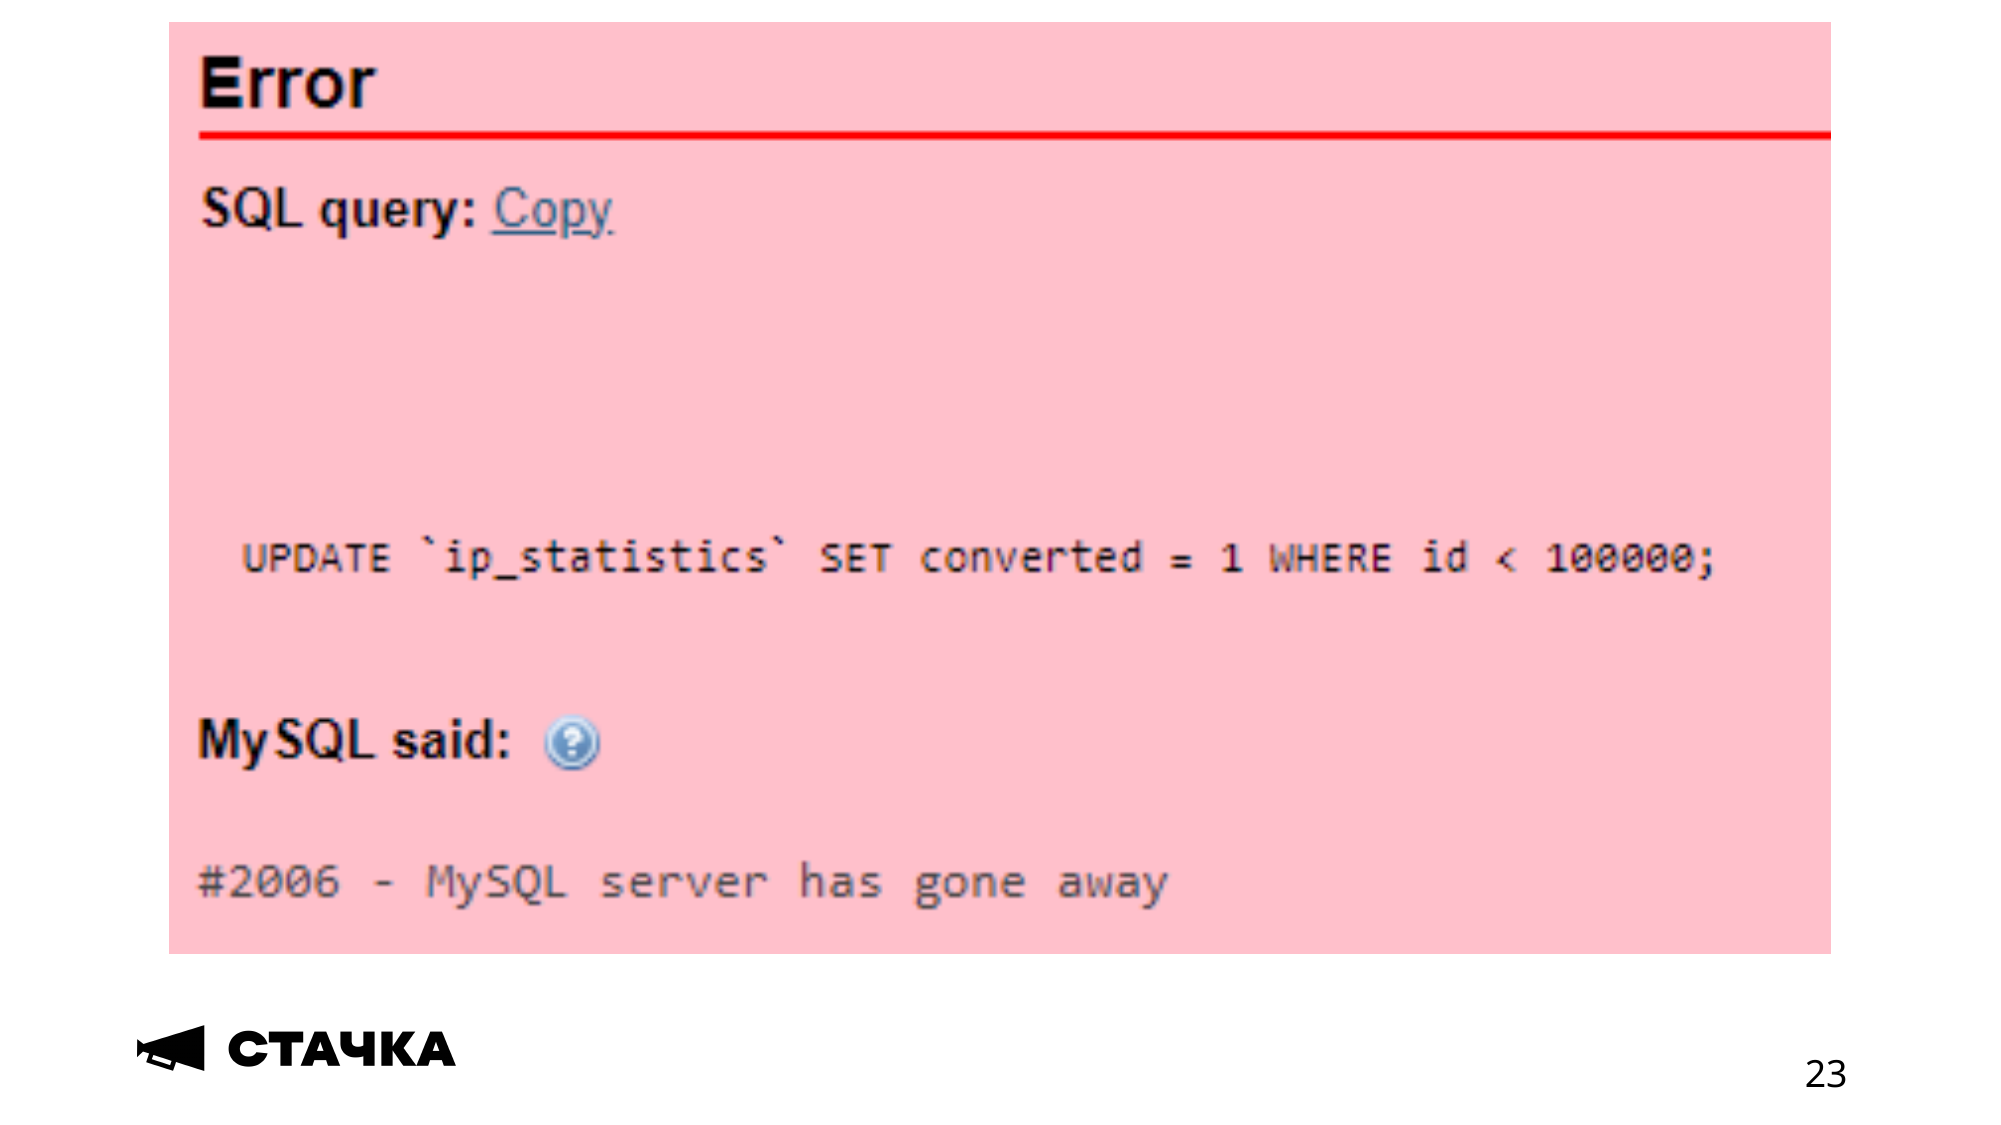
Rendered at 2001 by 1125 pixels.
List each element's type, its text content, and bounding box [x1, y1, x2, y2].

picture [169, 22, 1831, 954]
slide_number 24 [1412, 1042, 1863, 1103]
picture [137, 1022, 456, 1073]
